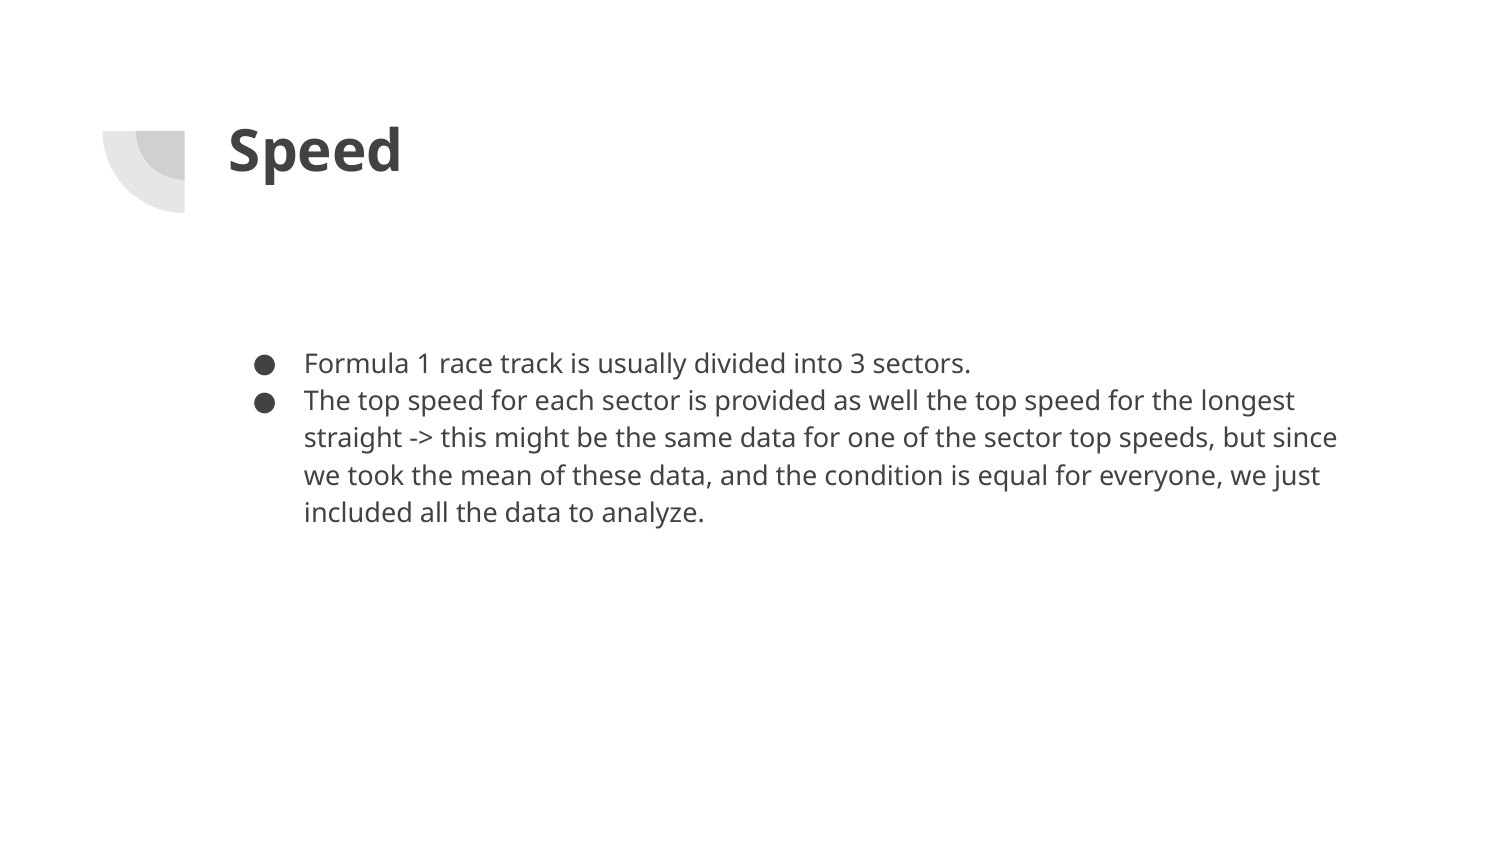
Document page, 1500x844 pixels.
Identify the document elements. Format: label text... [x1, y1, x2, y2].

title Speed [213, 98, 1368, 263]
list Formula 1 race track is usually divided into 3 sectors. The top speed for each sector is provided as well the top speed for the longest straight -> this might be the same data for one of the sector top speeds, but since we took the mean of these data, and the condition is equal for everyone, we just included all the data to analyze. [213, 326, 1368, 744]
